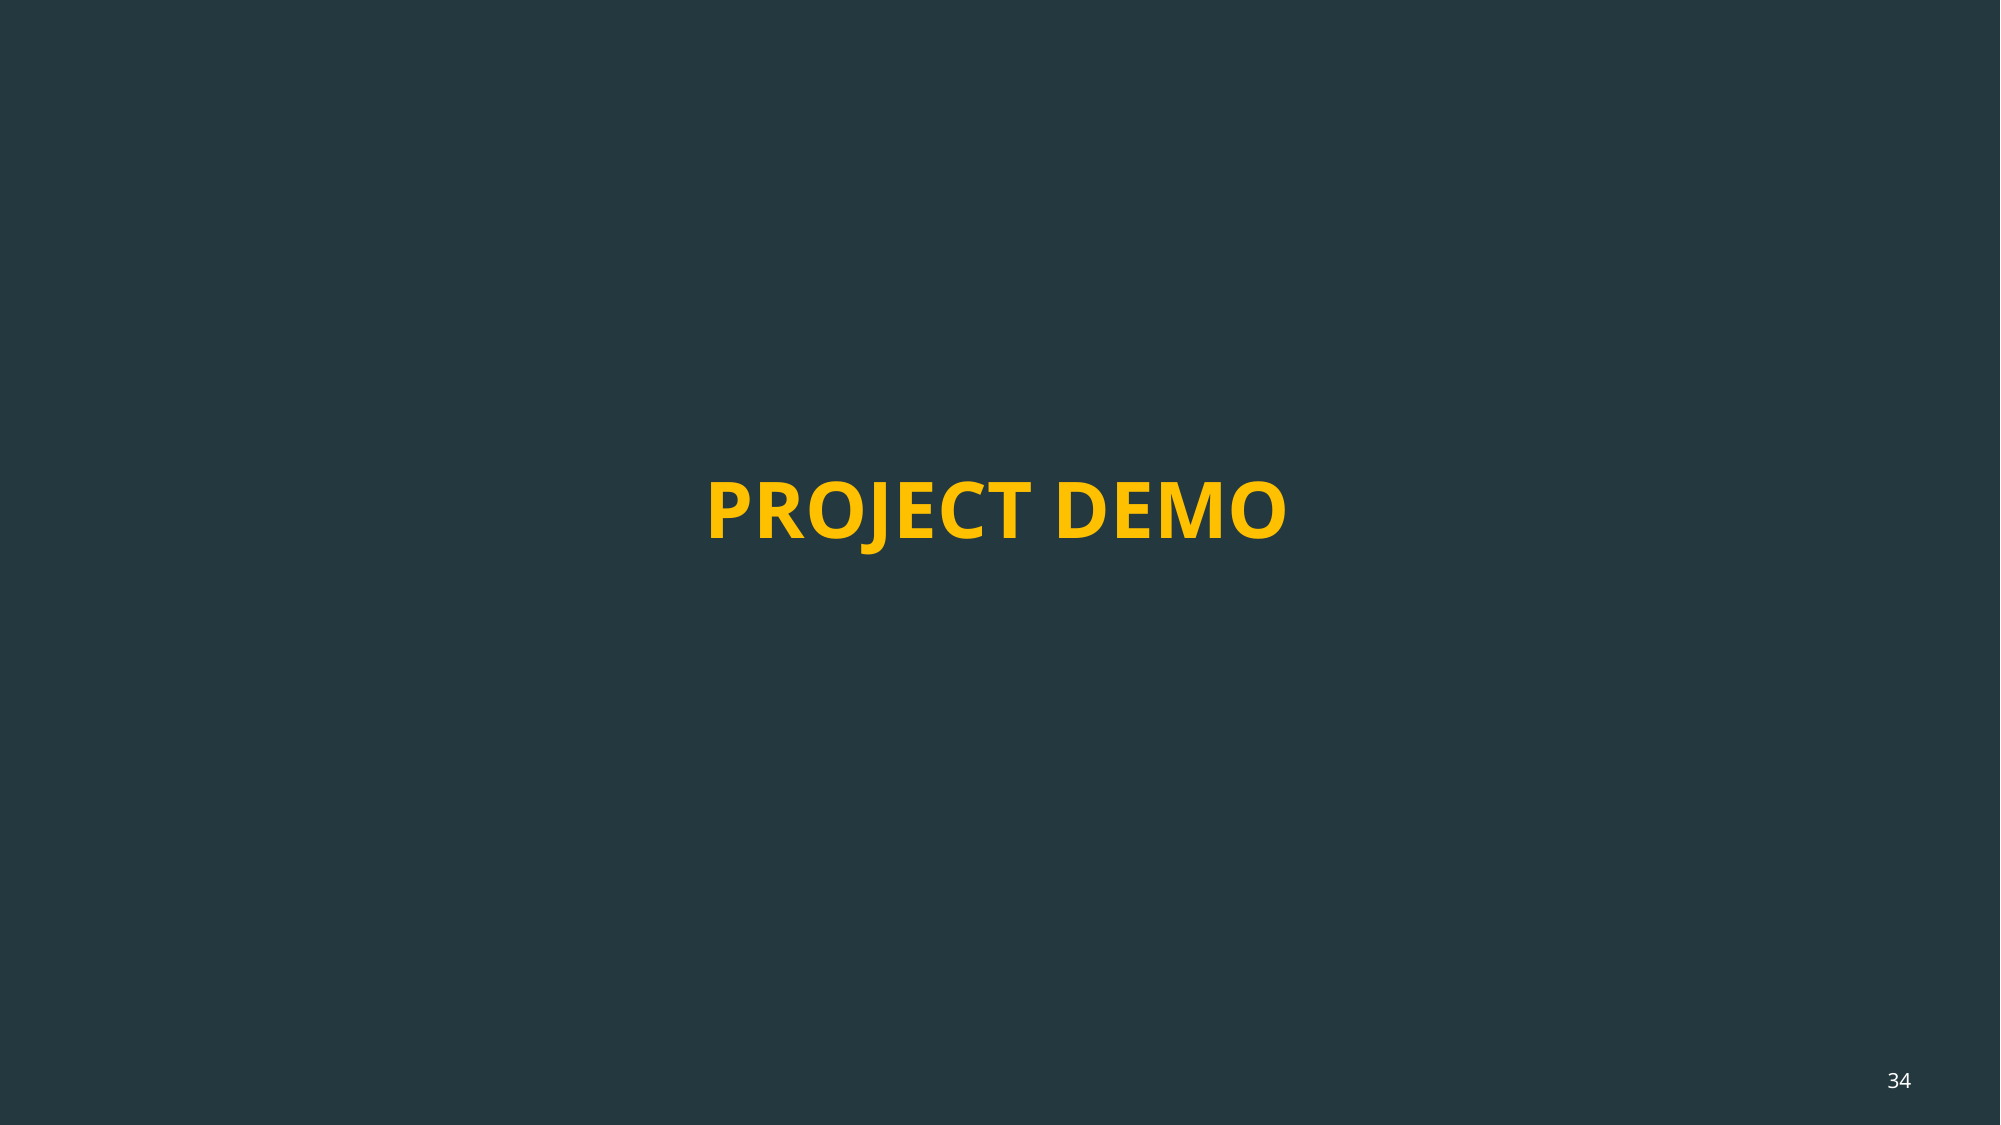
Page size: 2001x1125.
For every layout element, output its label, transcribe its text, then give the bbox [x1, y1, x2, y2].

title PROJECT DEMO [42, 454, 1953, 563]
slide_number ‹#› [1549, 1050, 1912, 1111]
